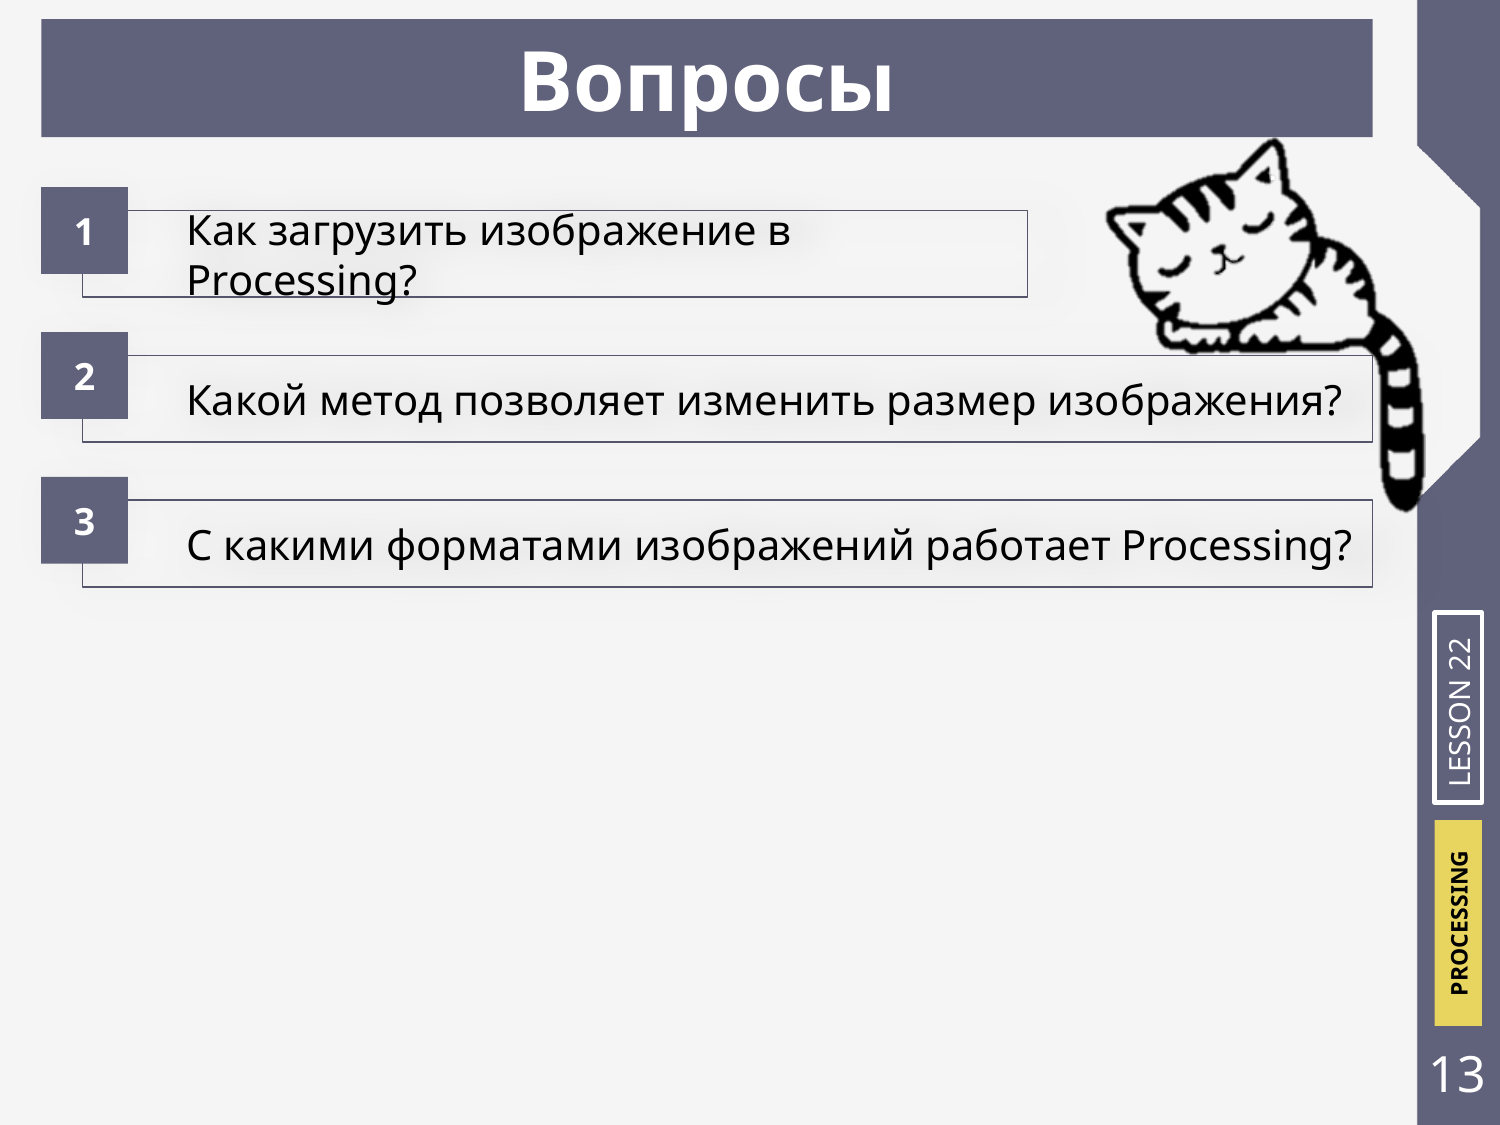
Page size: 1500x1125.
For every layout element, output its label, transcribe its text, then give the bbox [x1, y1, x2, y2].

text_box С какими форматами изображений работает Processing? [82, 500, 1373, 587]
text_box Какой метод позволяет изменить размер изображения? [82, 355, 1096, 443]
text_box 3 [41, 476, 128, 564]
text_box 2 [41, 332, 128, 419]
list LESSON 22 [1432, 610, 1484, 805]
text_box 1 [41, 187, 128, 274]
slide_number ‹#› [1401, 1029, 1500, 1125]
text_box Вопросы [41, 19, 1373, 138]
text_box Как загрузить изображение в Processing? [82, 210, 1028, 298]
picture [0, 0, 1500, 1125]
